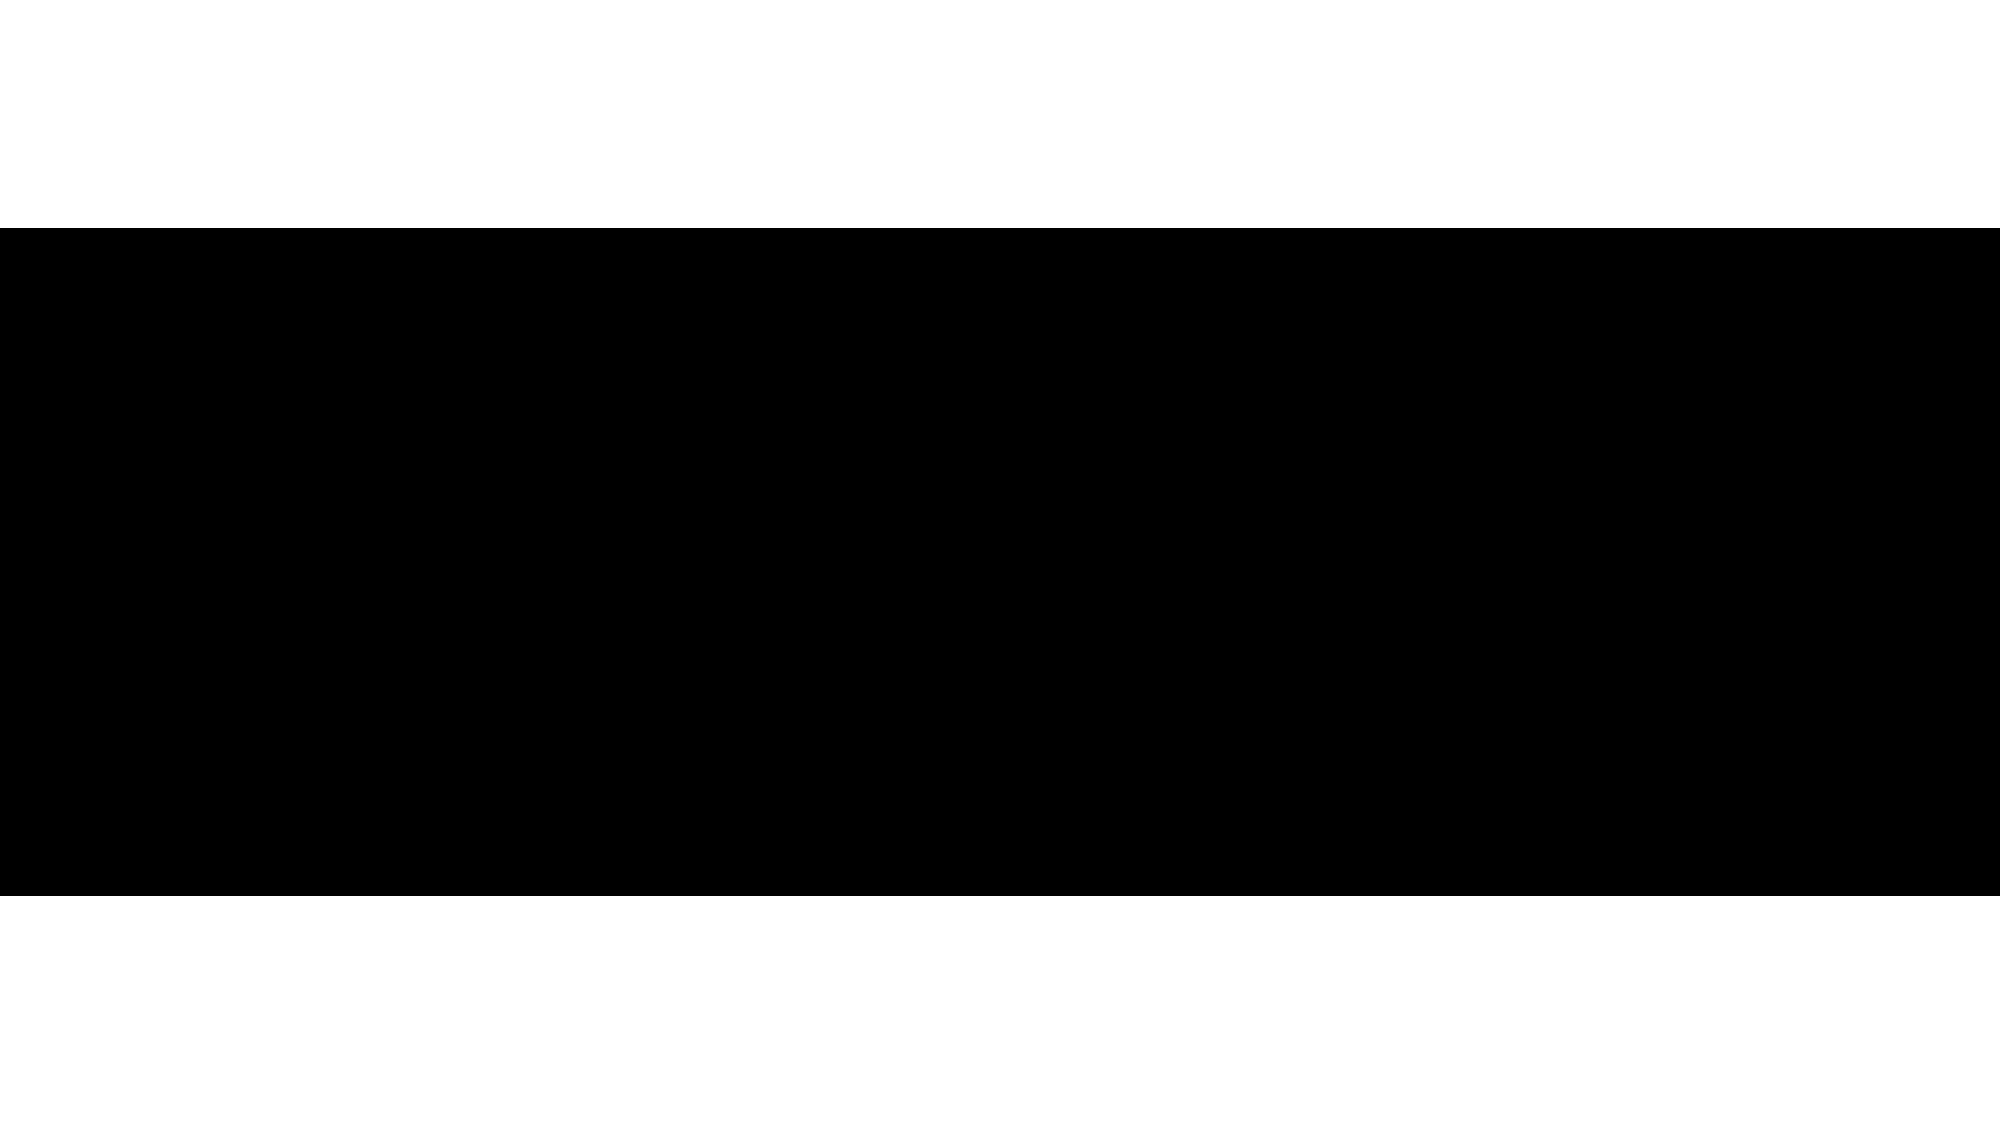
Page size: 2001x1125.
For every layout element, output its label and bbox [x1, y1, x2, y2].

picture [0, 228, 2000, 897]
